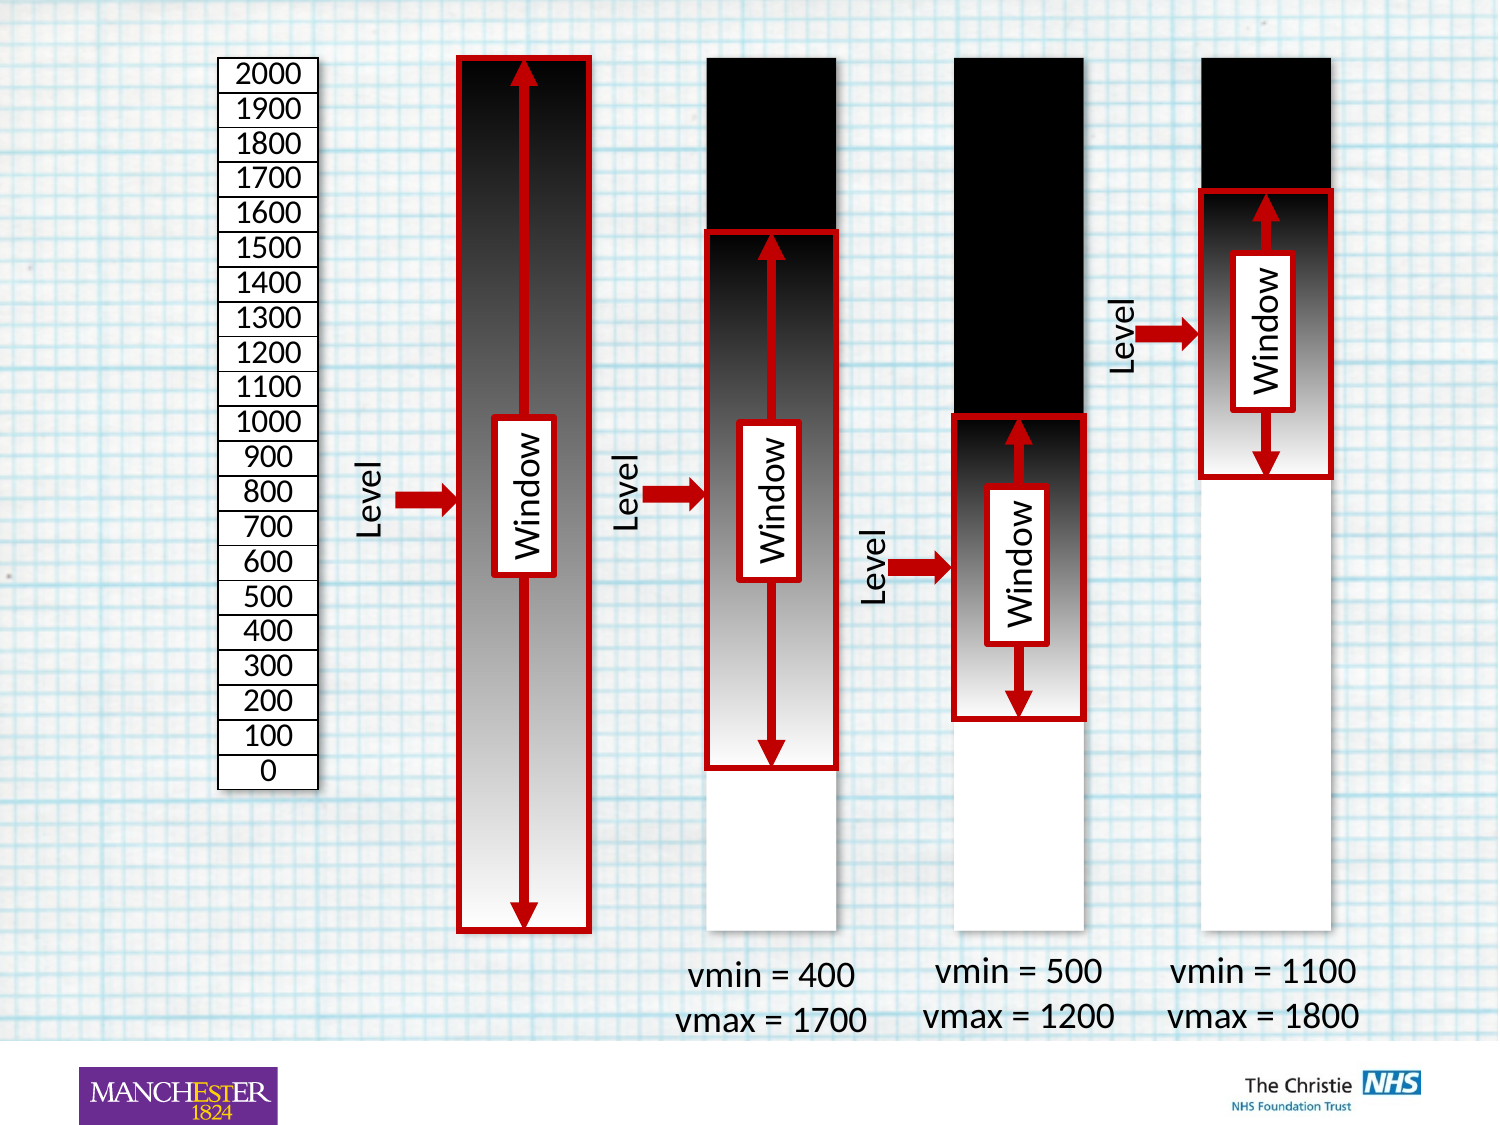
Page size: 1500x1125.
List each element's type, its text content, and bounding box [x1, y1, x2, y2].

picture [1165, 1062, 1421, 1125]
picture [0, 0, 1498, 1041]
text_box vmin = 400 vmax = 1700 [657, 1041, 886, 1047]
picture [79, 1067, 278, 1125]
